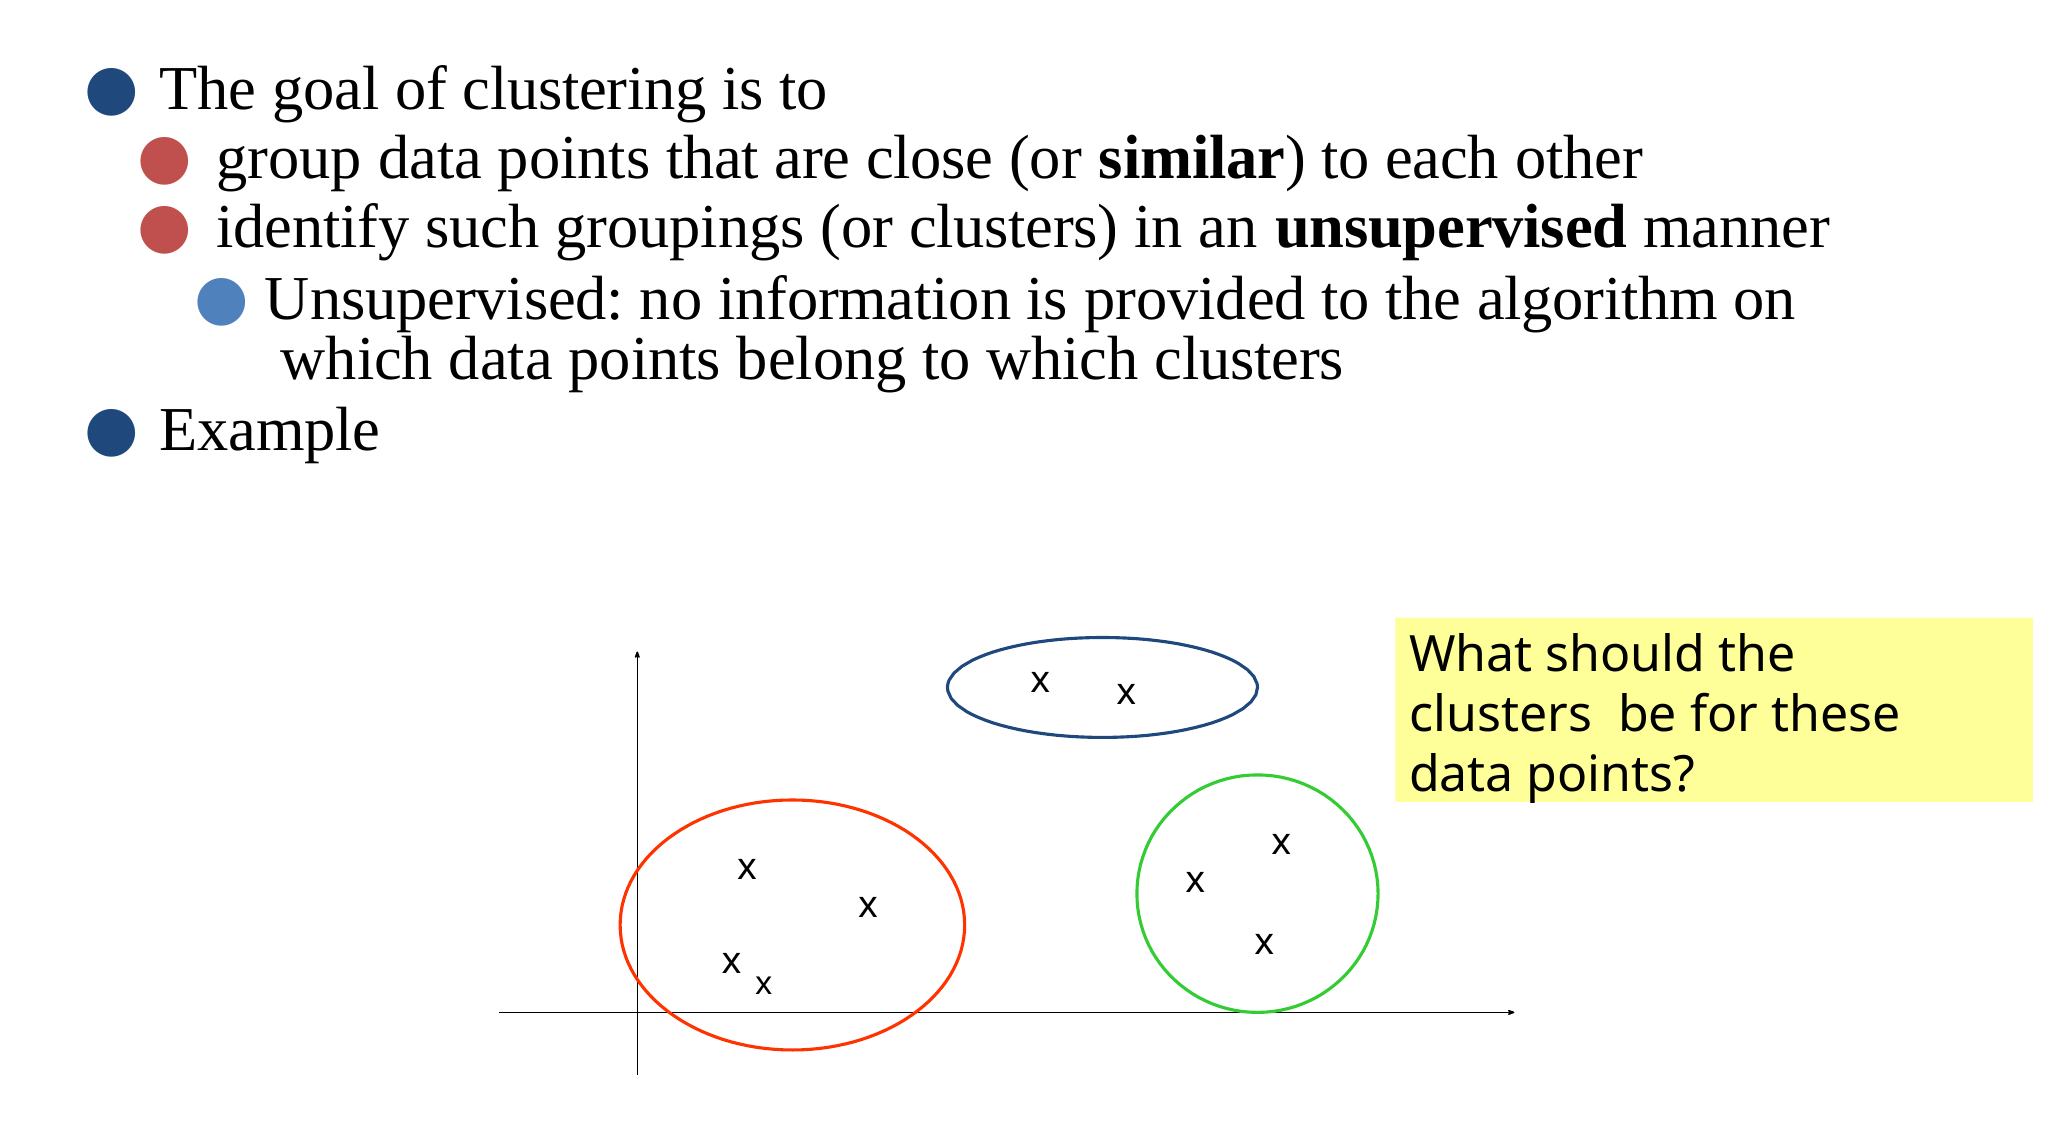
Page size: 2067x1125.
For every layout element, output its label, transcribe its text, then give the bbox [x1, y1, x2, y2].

text_box What should the clusters be for these data points? [1395, 617, 2033, 802]
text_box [498, 651, 1515, 1077]
text_box The goal of clustering is to group data points that are close (or similar) to each other identify such groupings (or clusters) in an unsupervised manner Unsupervised: no information is provided to the algorithm on which data points belong to which clusters Example [82, 47, 1837, 463]
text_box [618, 635, 1380, 1052]
